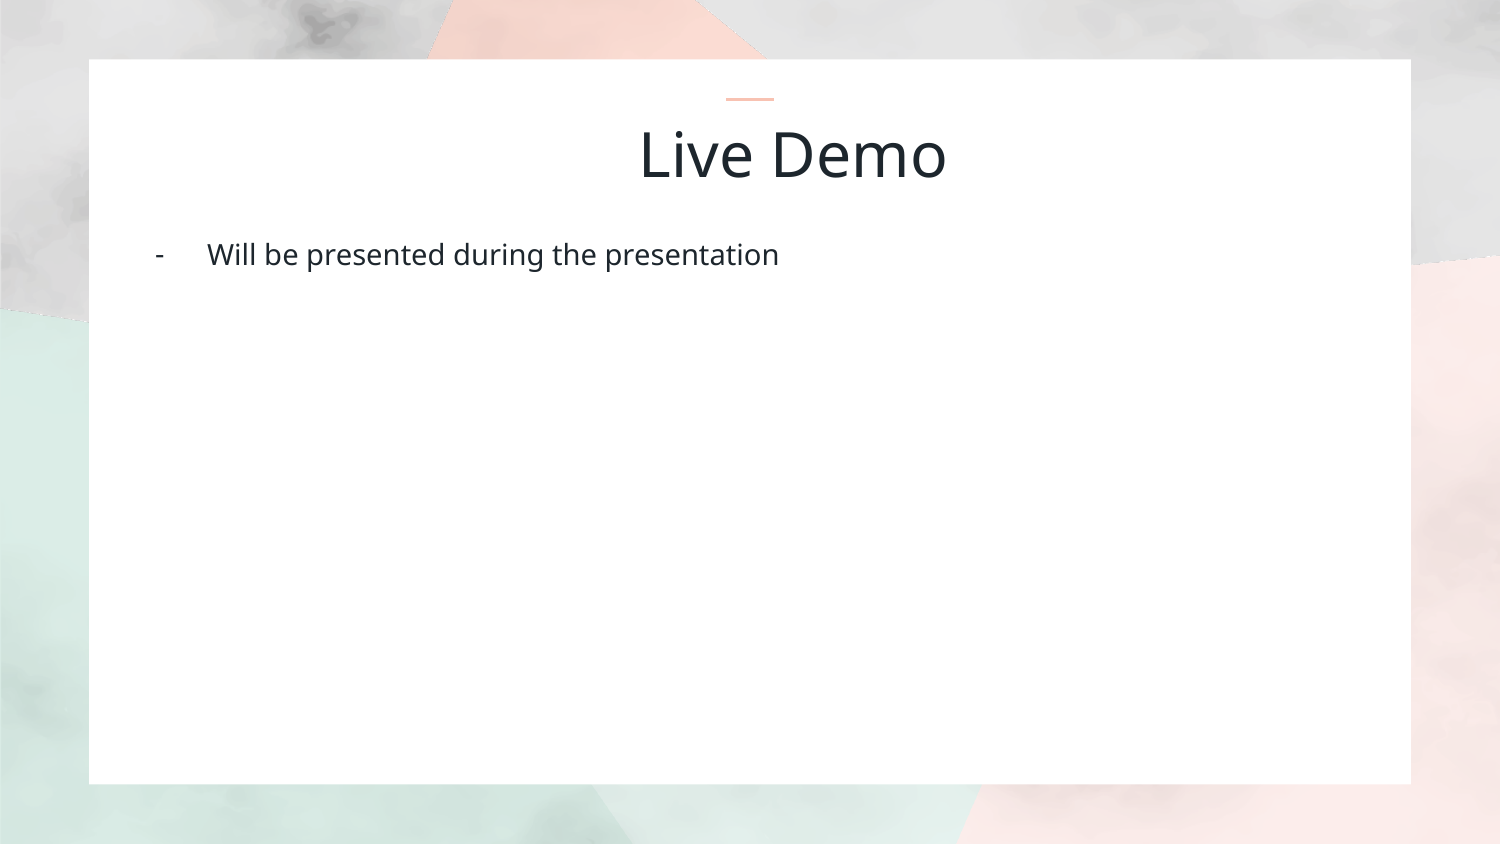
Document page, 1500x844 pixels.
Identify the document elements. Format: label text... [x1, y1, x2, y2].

title Live Demo [323, 99, 1177, 187]
list Will be presented during the presentation [116, 221, 1383, 756]
picture [0, 0, 1500, 844]
